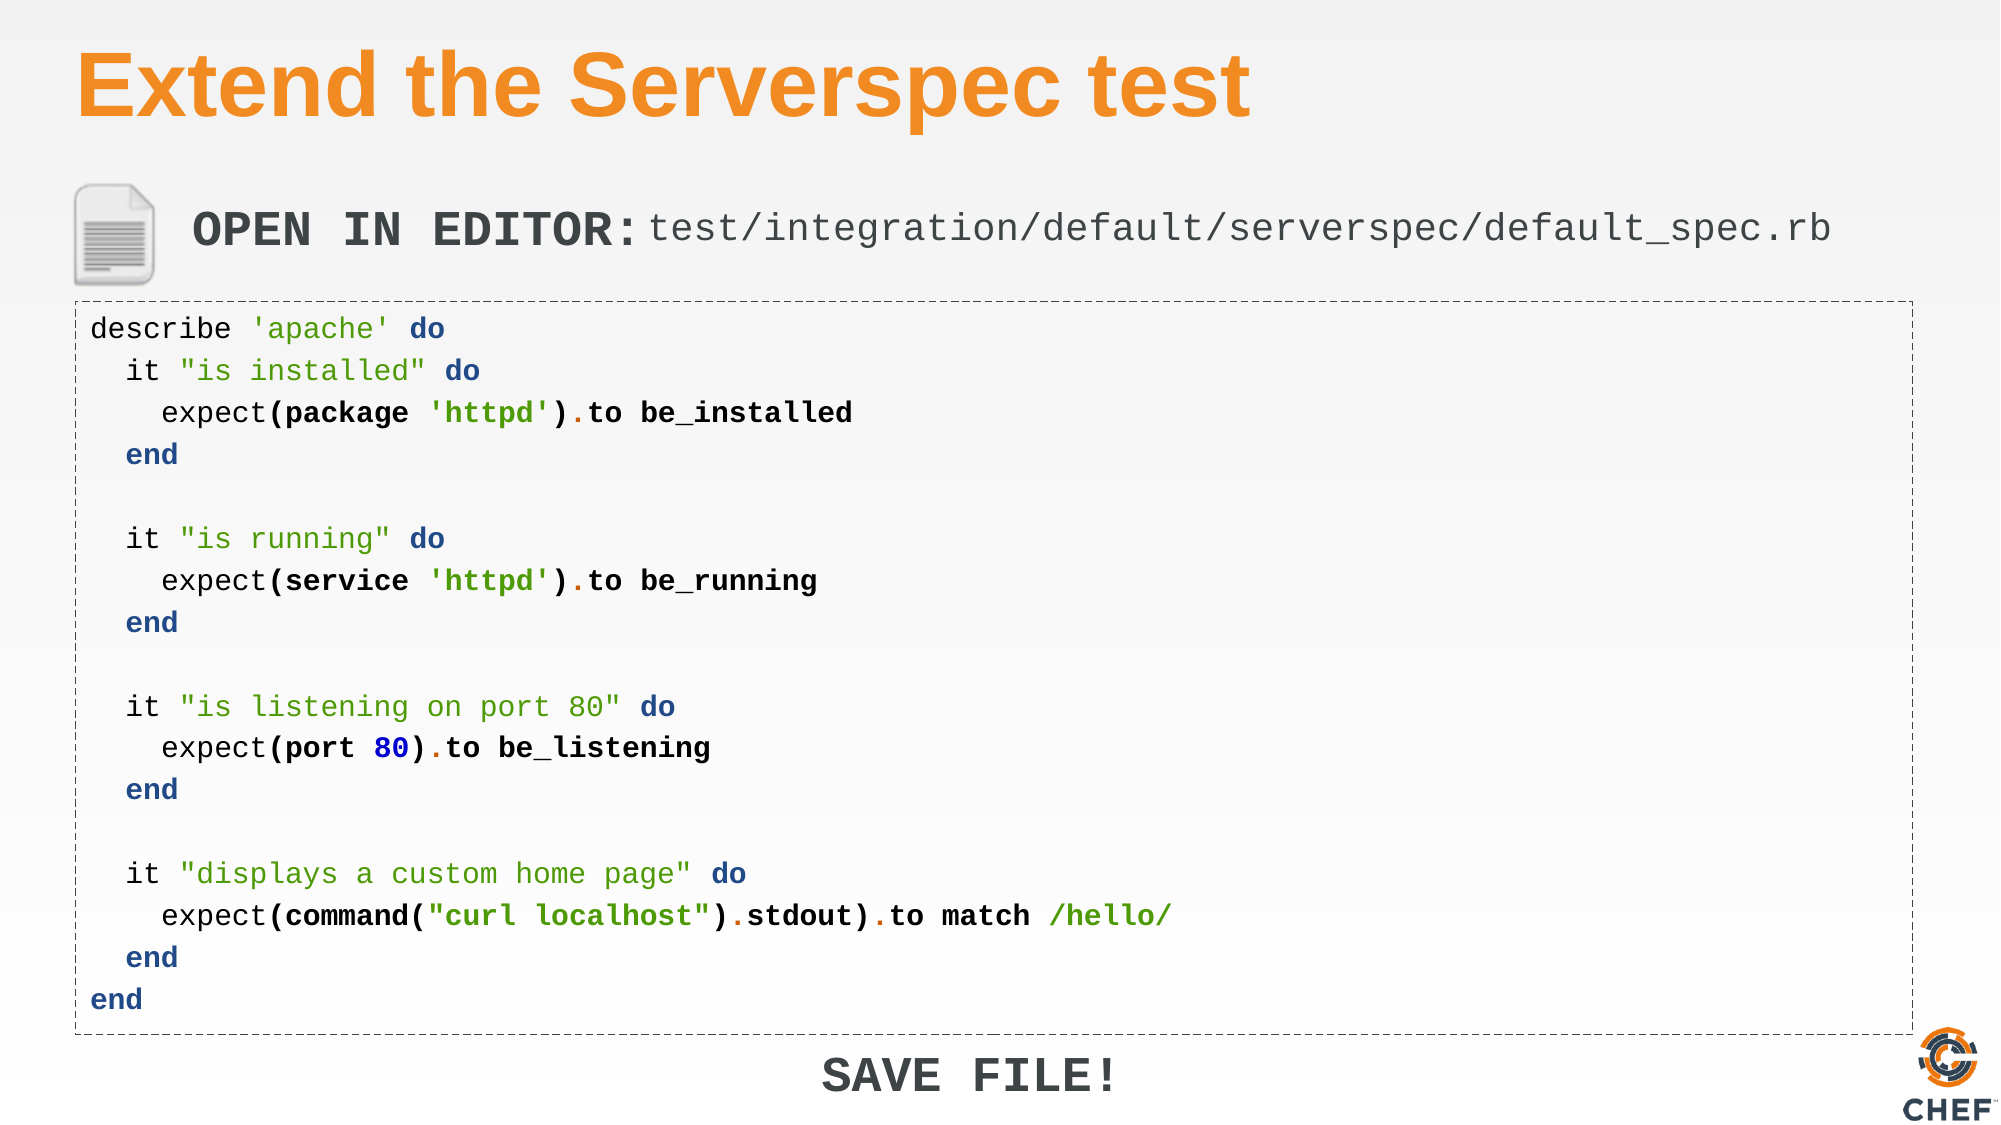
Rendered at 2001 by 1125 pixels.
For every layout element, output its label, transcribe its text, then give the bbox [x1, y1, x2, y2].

picture [1903, 1027, 1998, 1121]
list test/integration/default/serverspec/default_spec.rb [647, 187, 1914, 263]
list describe 'apache' do it "is installed" do expect(package 'httpd').to be_installed end it "is running" do expect(service 'httpd').to be_running end it "is listening on port 80" do expect(port 80).to be_listening end it "displays a custom home page" do expect(command("curl localhost").stdout).to match /hello/ end end [75, 301, 1913, 1035]
title Extend the Serverspec test [75, 37, 1913, 140]
